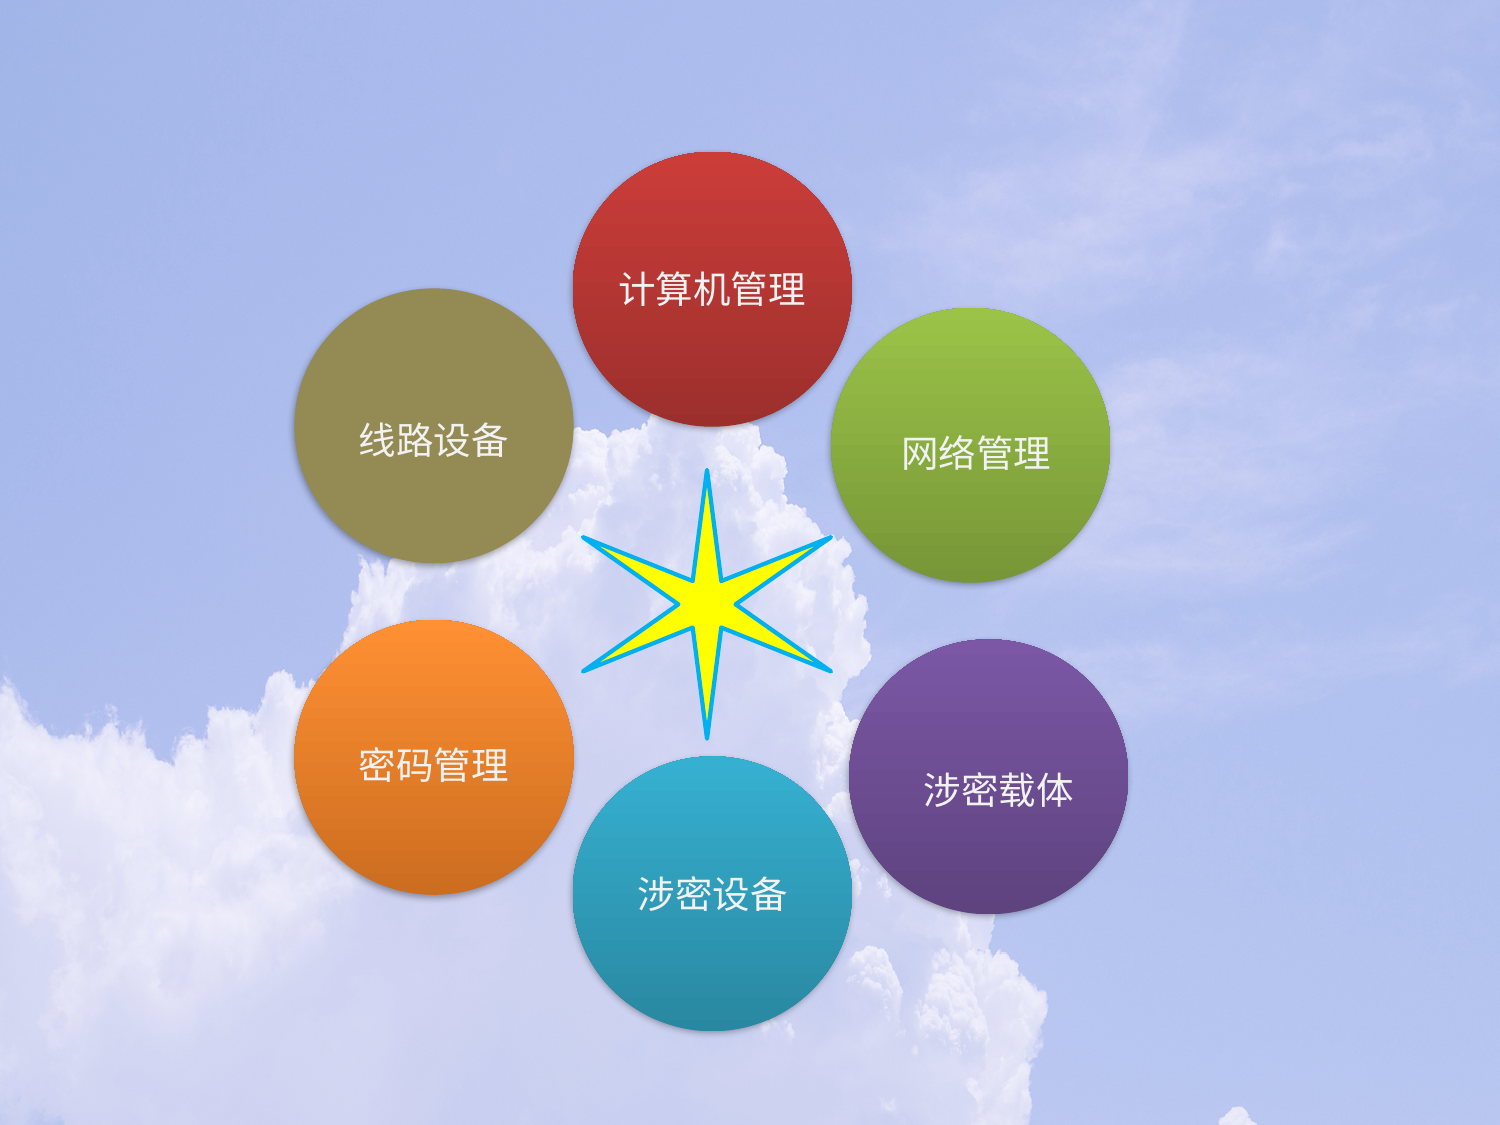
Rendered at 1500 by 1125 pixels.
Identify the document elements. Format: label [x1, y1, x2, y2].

text_box [294, 151, 1129, 1032]
